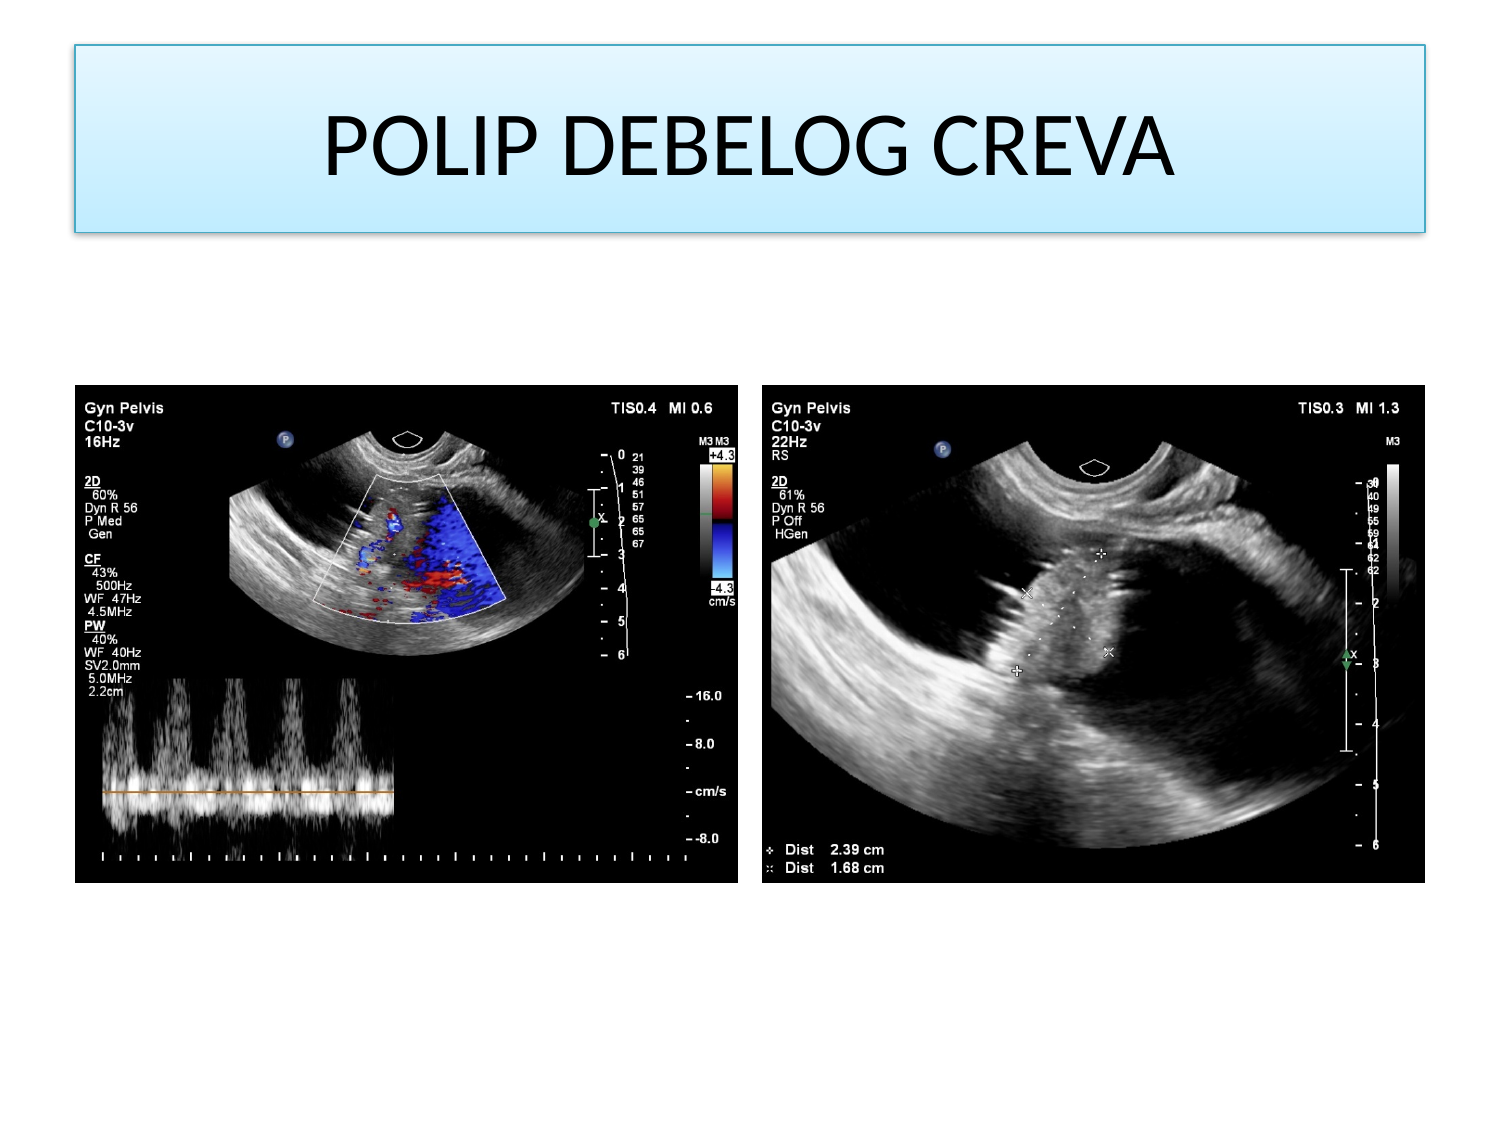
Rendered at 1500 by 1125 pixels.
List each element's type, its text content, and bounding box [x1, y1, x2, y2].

title POLIP DEBELOG CREVA [74, 44, 1426, 233]
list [762, 384, 1426, 883]
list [74, 384, 738, 883]
